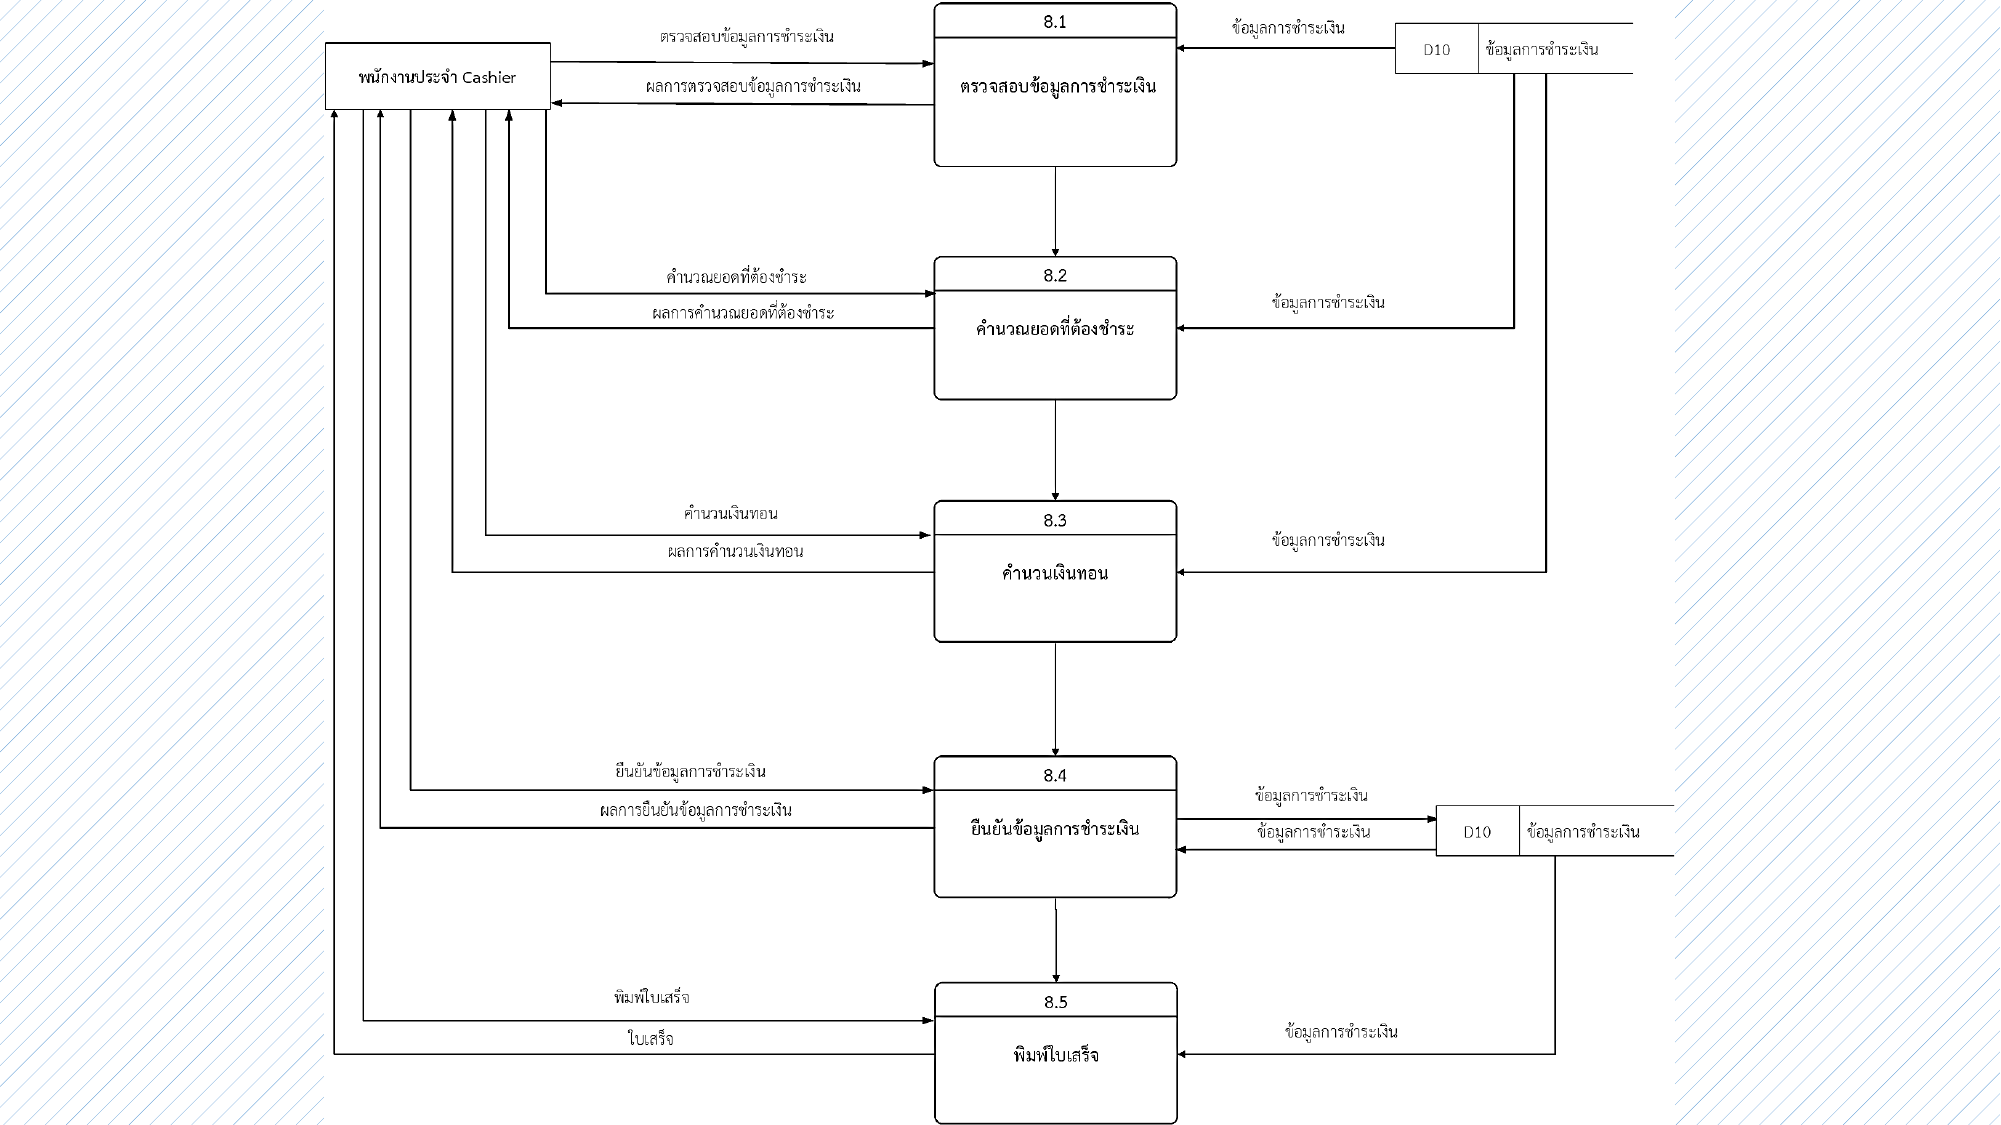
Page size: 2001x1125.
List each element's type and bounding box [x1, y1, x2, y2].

picture [324, 0, 1675, 1125]
